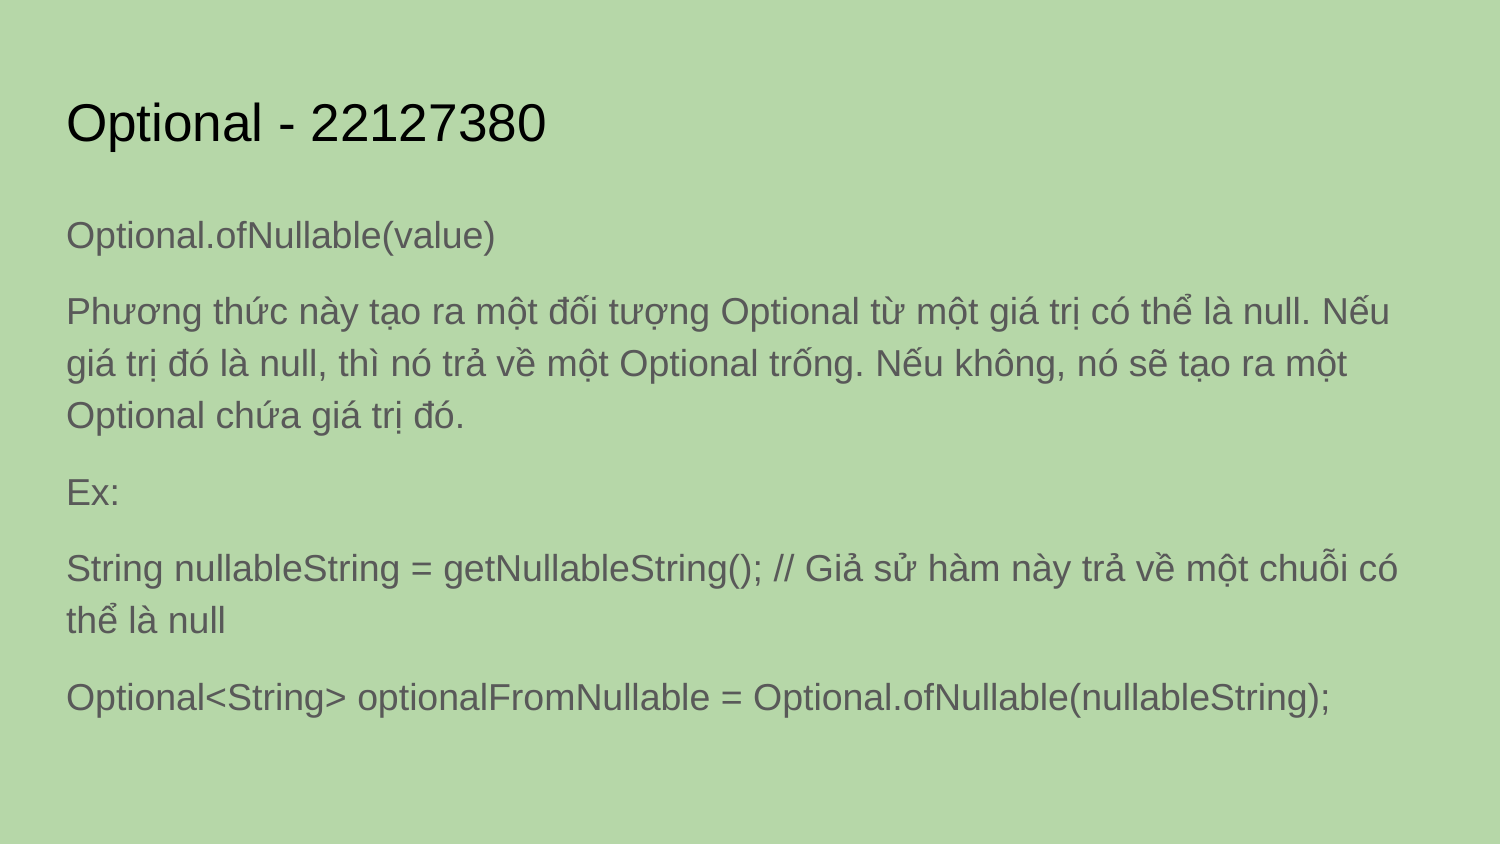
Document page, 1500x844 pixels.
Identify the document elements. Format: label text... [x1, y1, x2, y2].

list Optional.ofNullable(value) Phương thức này tạo ra một đối tượng Optional từ một giá trị có thể là null. Nếu giá trị đó là null, thì nó trả về một Optional trống. Nếu không, nó sẽ tạo ra một Optional chứa giá trị đó. Ex: String nullableString = getNullableString(); // Giả sử hàm này trả về một chuỗi có thể là null Optional<String> optionalFromNullable = Optional.ofNullable(nullableString); [51, 189, 1449, 750]
title Optional - 22127380 [51, 72, 1449, 167]
